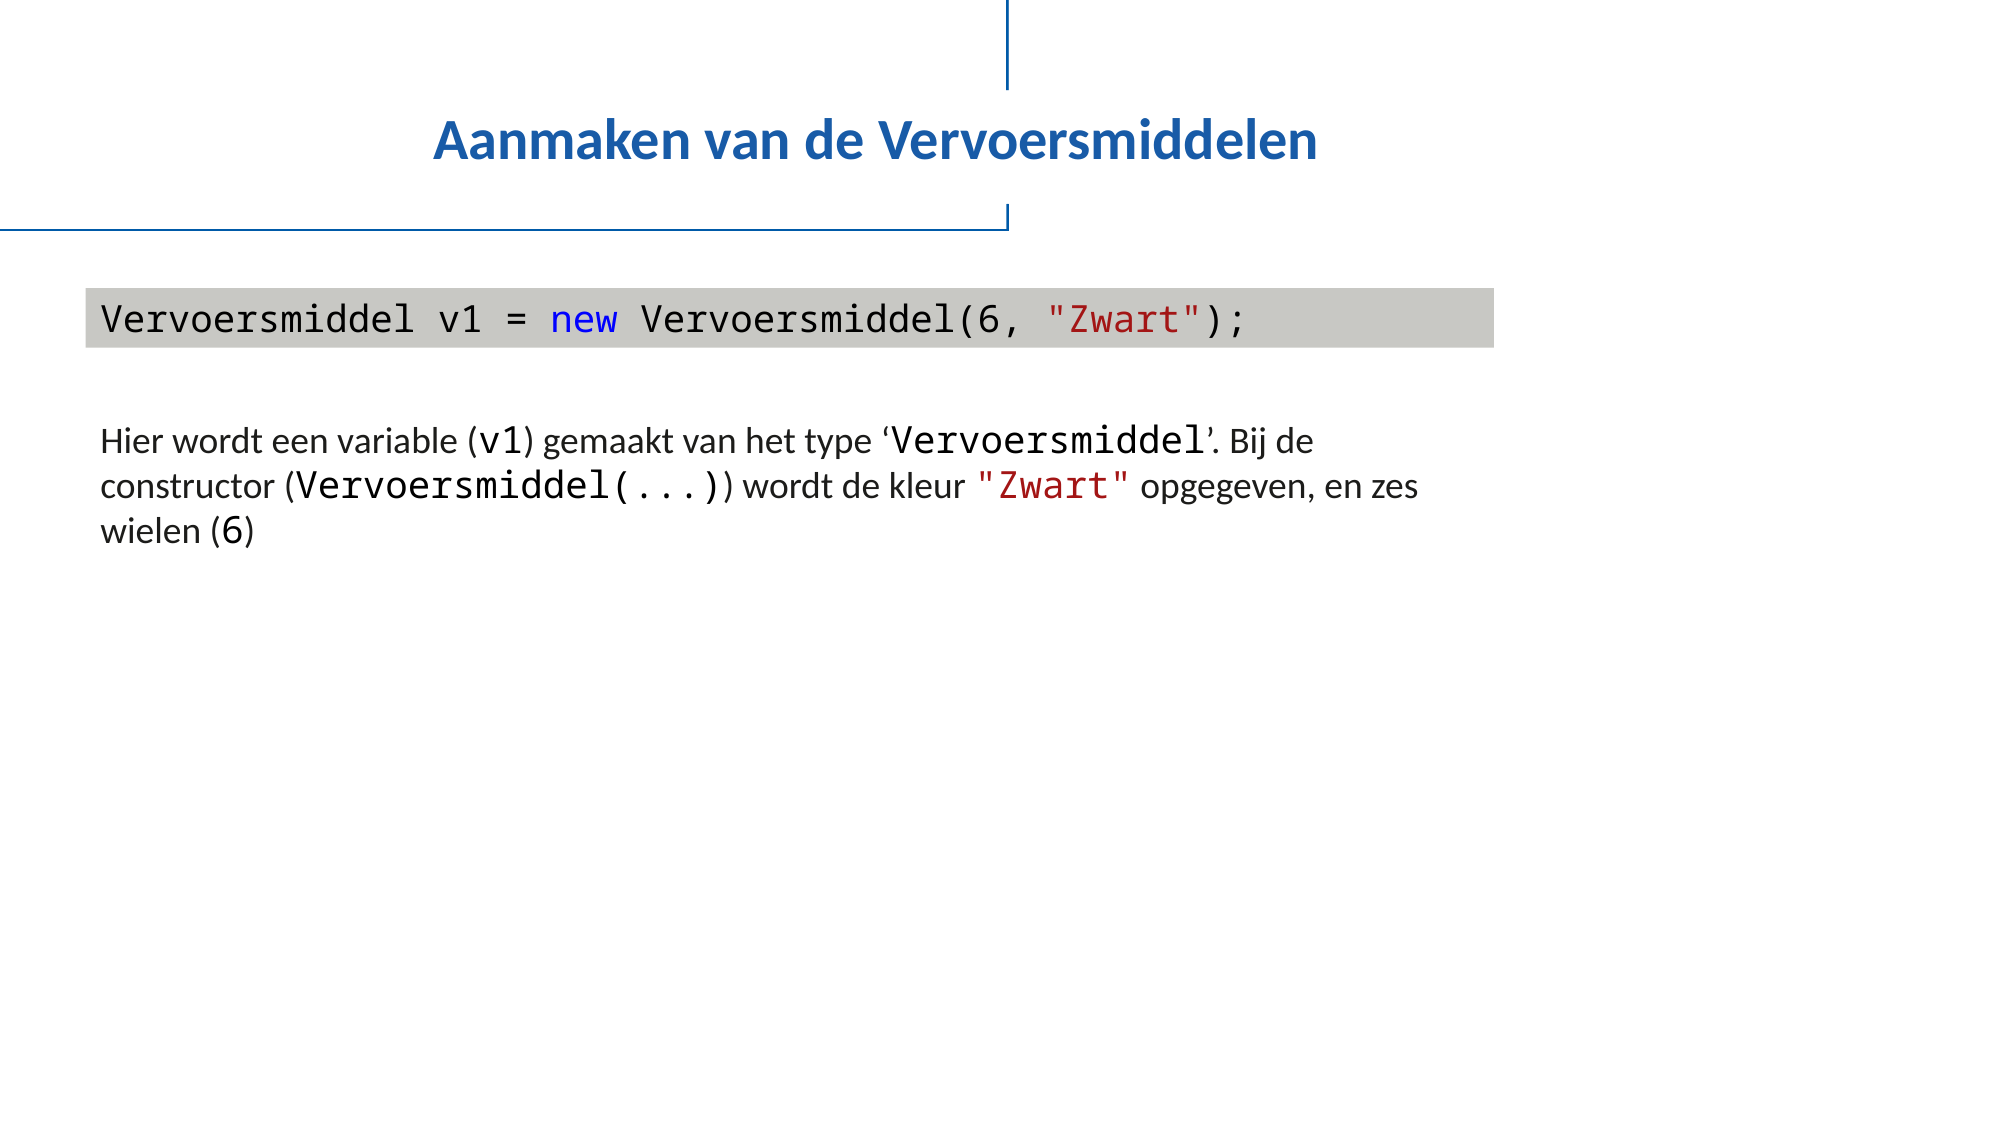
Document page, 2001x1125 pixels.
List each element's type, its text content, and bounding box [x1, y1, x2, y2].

title Aanmaken van de Vervoersmiddelen [433, 112, 1842, 169]
text_box Vervoersmiddel v1 = new Vervoersmiddel(6, "Zwart"); [85, 288, 1494, 348]
text_box Hier wordt een variable (v1) gemaakt van het type ‘Vervoersmiddel’. Bij de constructor (Vervoersmiddel(...)) wordt de kleur "Zwart" opgegeven, en zes wielen (6) [85, 408, 1494, 559]
picture [0, 0, 1009, 231]
